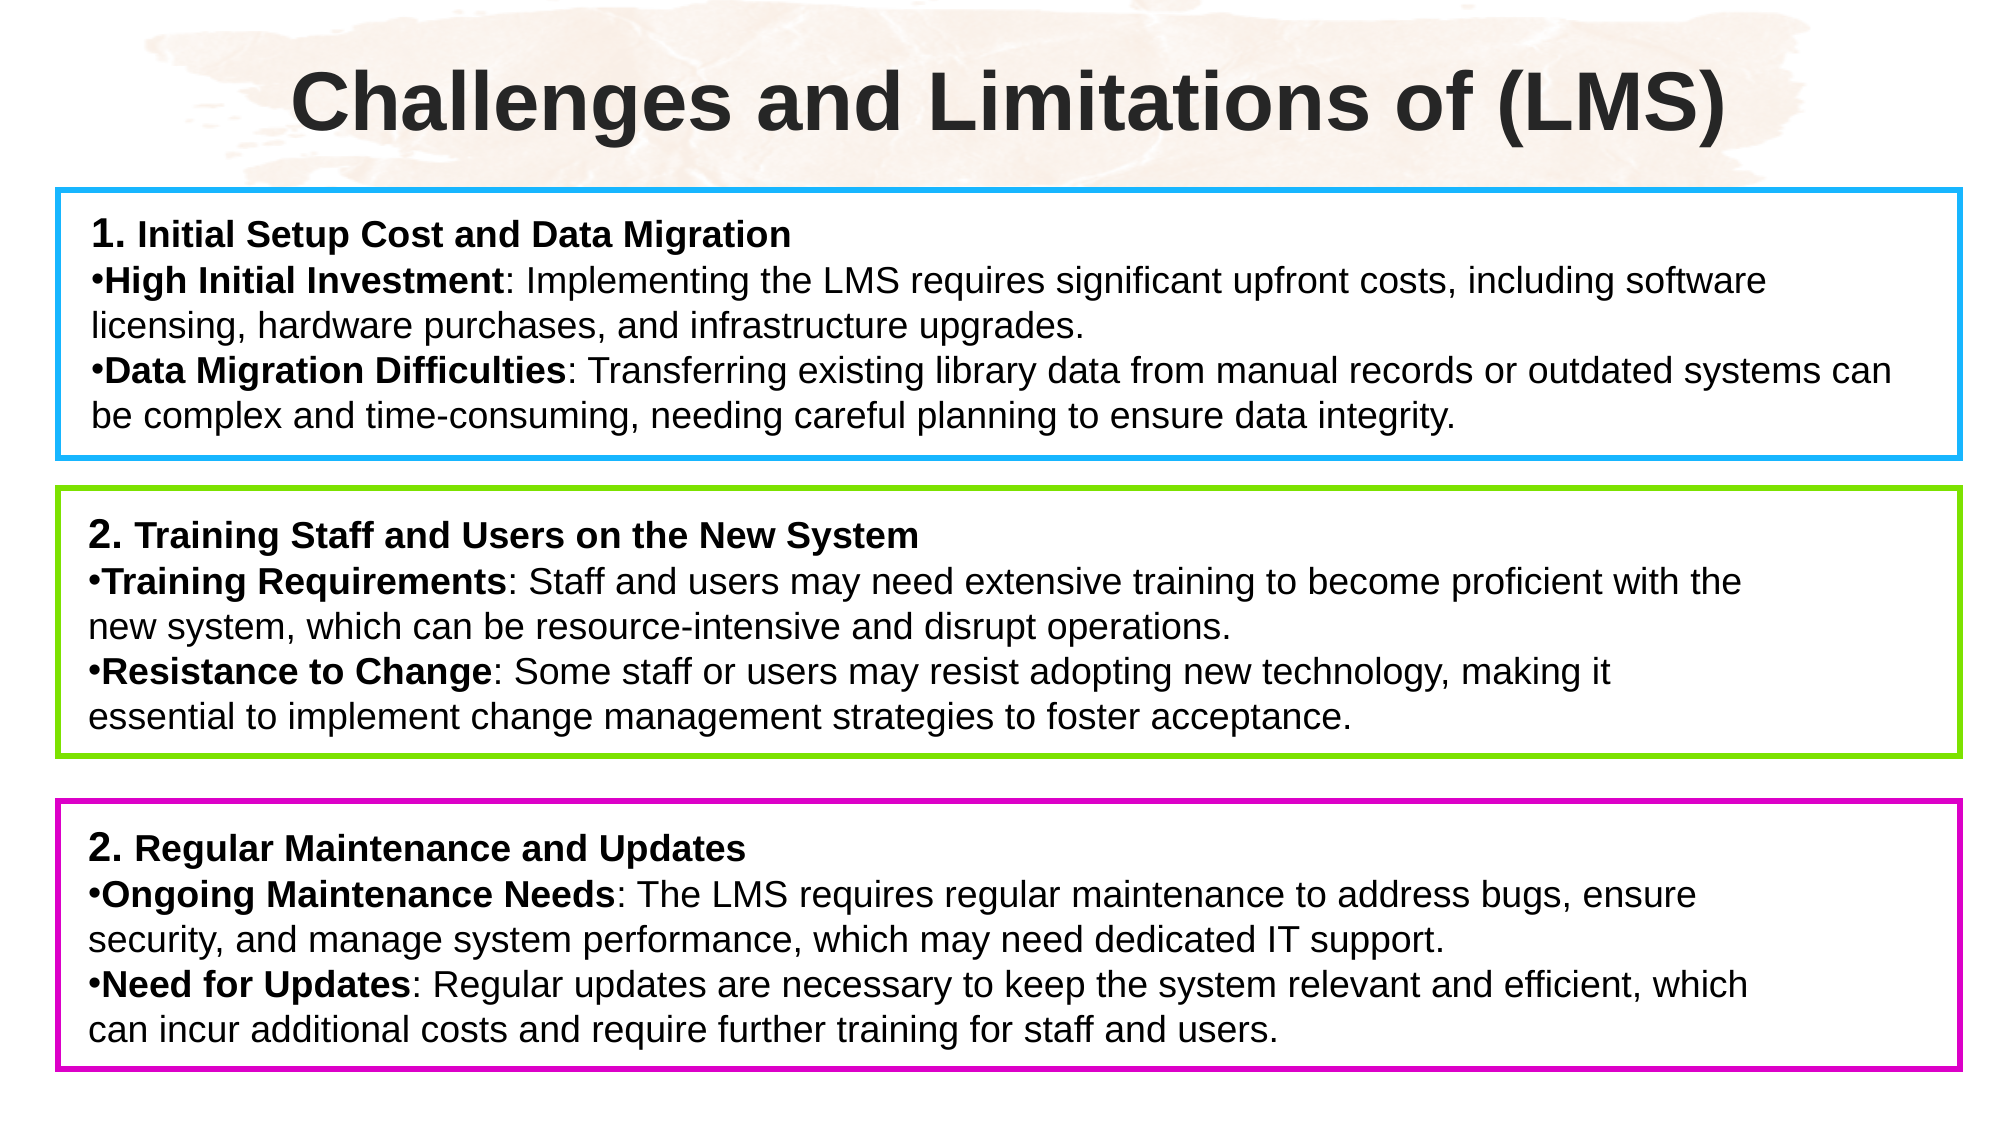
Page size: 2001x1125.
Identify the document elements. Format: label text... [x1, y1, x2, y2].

text_box [57, 487, 885, 757]
text_box [1110, 189, 1961, 459]
text_box 2. Training Staff and Users on the New System Training Requirements: Staff and users may need extensive training to become proficient with the new system, which can be resource-intensive and disrupt operations. Resistance to Change: Some staff or users may resist adopting new technology, making it essential to implement change management strategies to foster acceptance. [73, 499, 885, 745]
text_box [1110, 487, 1961, 757]
list Challenges and Limitations of (LMS) [58, 20, 885, 186]
text_box 2. Training Staff and Users on the New System Training Requirements: Staff and users may need extensive training to become proficient with the new system, which can be resource-intensive and disrupt operations. Resistance to Change: Some staff or users may resist adopting new technology, making it essential to implement change management strategies to foster acceptance. [1110, 499, 1767, 745]
text_box 1. Initial Setup Cost and Data Migration High Initial Investment: Implementing the LMS requires significant upfront costs, including software licensing, hardware purchases, and infrastructure upgrades. Data Migration Difficulties: Transferring existing library data from manual records or outdated systems can be complex and time-consuming, needing careful planning to ensure data integrity. [1110, 198, 1940, 444]
text_box 1. Initial Setup Cost and Data Migration High Initial Investment: Implementing the LMS requires significant upfront costs, including software licensing, hardware purchases, and infrastructure upgrades. Data Migration Difficulties: Transferring existing library data from manual records or outdated systems can be complex and time-consuming, needing careful planning to ensure data integrity. [76, 198, 885, 444]
picture [885, 0, 1110, 971]
list Challenges and Limitations of (LMS) [1110, 20, 1960, 186]
text_box [57, 189, 885, 459]
text_box 2. Regular Maintenance and Updates Ongoing Maintenance Needs: The LMS requires regular maintenance to address bugs, ensure security, and manage system performance, which may need dedicated IT support. Need for Updates: Regular updates are necessary to keep the system relevant and efficient, which can incur additional costs and require further training for staff and users. [73, 812, 1767, 1058]
text_box [57, 800, 1961, 1070]
